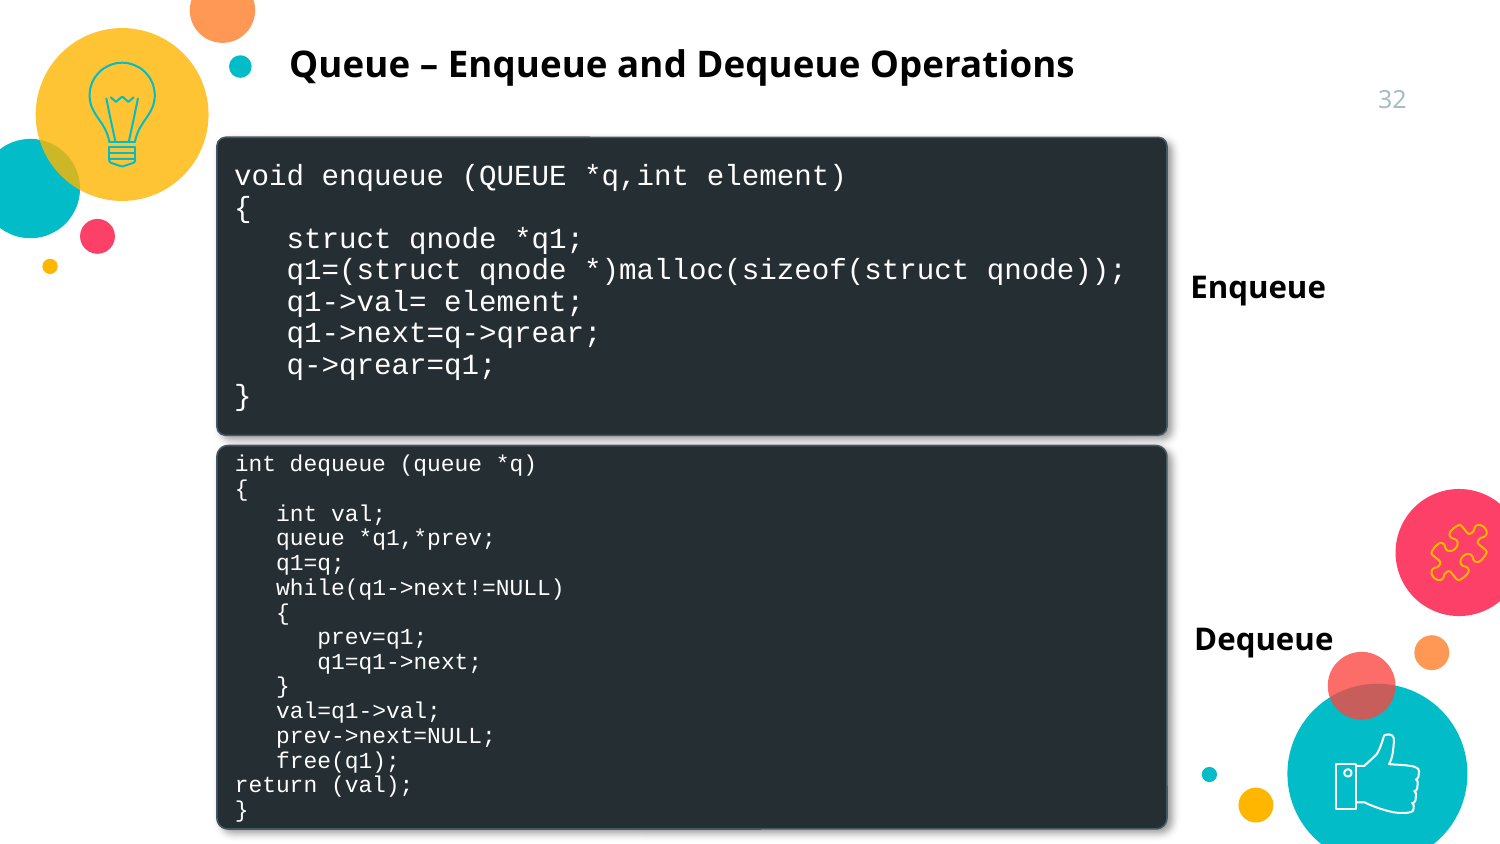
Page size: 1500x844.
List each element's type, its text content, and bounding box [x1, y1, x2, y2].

text_box void enqueue (QUEUE *q,int element) { struct qnode *q1; q1=(struct qnode *)malloc(sizeof(struct qnode)); q1->val= element; q1->next=q->qrear; q->qrear=q1; } [216, 136, 1168, 437]
text_box Enqueue [1175, 241, 1373, 332]
text_box Dequeue [1179, 592, 1377, 683]
text_box int dequeue (queue *q) { int val; queue *q1,*prev; q1=q; while(q1->next!=NULL) { prev=q1; q1=q1->next; } val=q1->val; prev->next=NULL; free(q1); return (val); } [216, 444, 1168, 830]
title Queue – Enqueue and Dequeue Operations [274, 12, 1243, 114]
slide_number 32 [1331, 68, 1422, 134]
